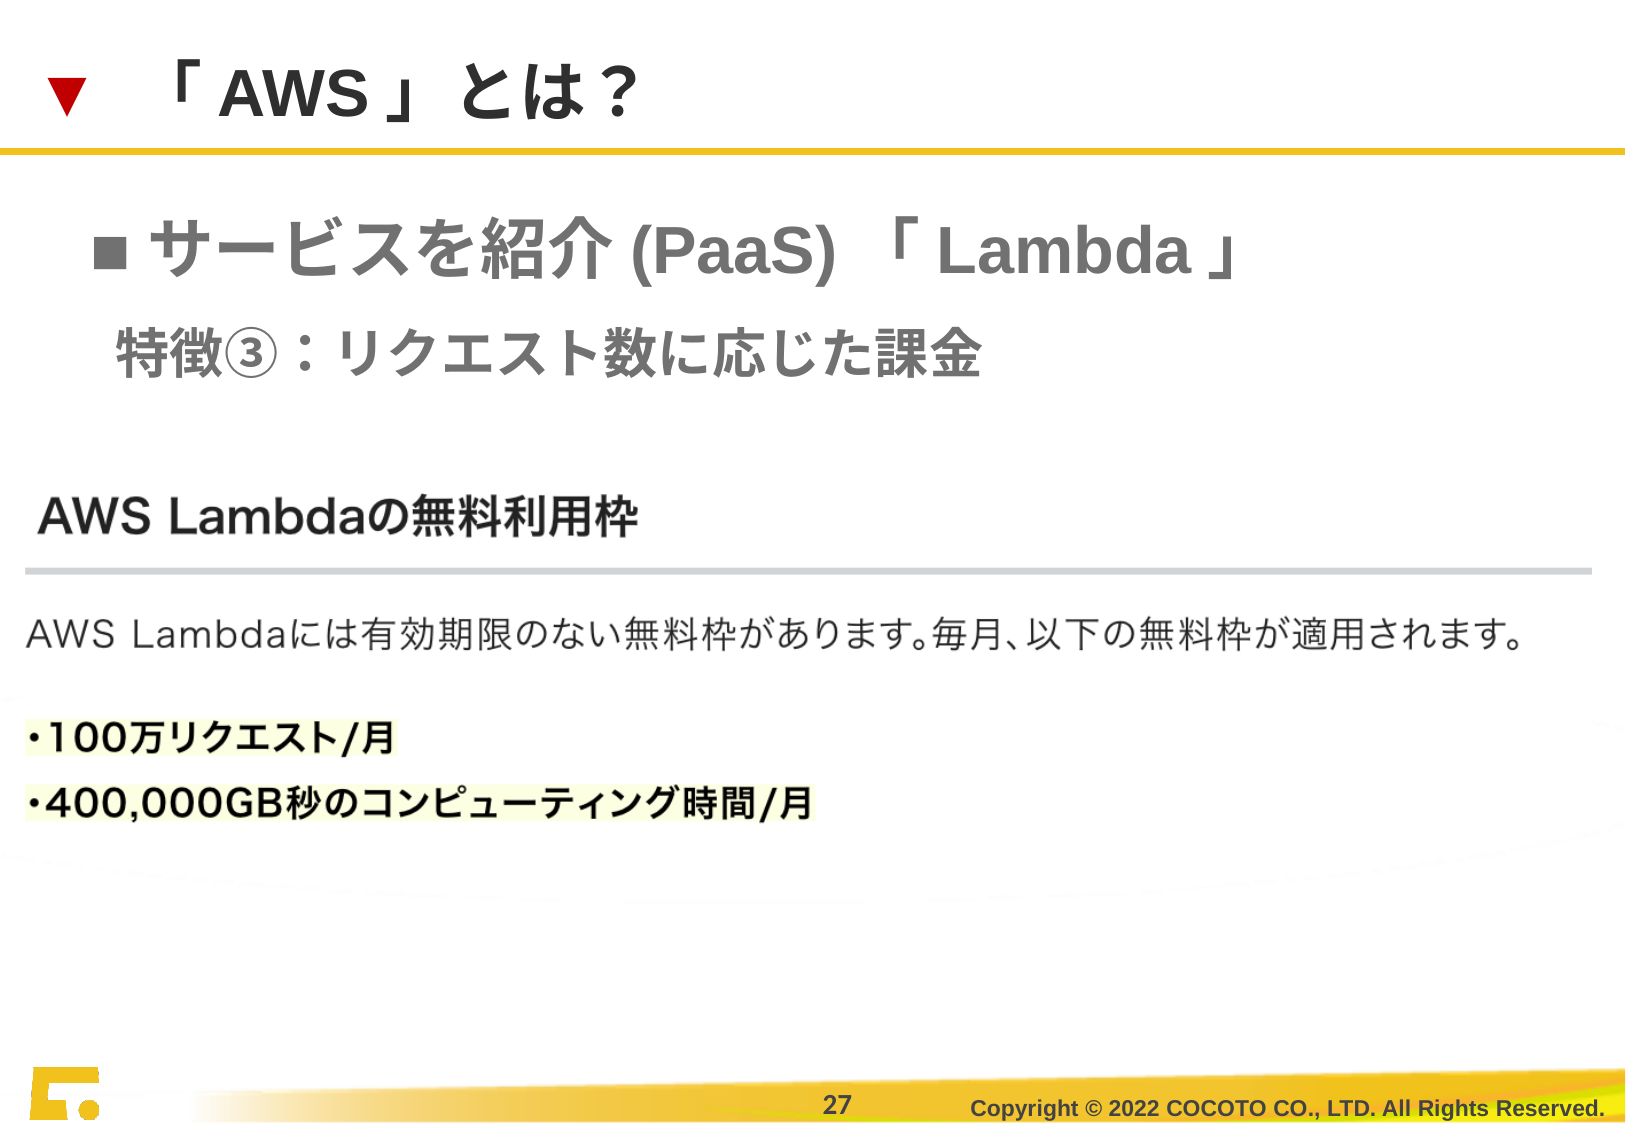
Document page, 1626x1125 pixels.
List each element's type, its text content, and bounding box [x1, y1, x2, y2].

text_box 特徴③：リクエスト数に応じた課金 [100, 311, 1568, 409]
text_box ▼ 「AWS」とは？ [19, 31, 1625, 130]
picture [0, 0, 1626, 1125]
footer Copyright © 2022 COCOTO CO., LTD. All Rights Reserved. [915, 1085, 1618, 1125]
text_box ■サービスを紹介(PaaS)「Lambda」 [75, 198, 1604, 308]
